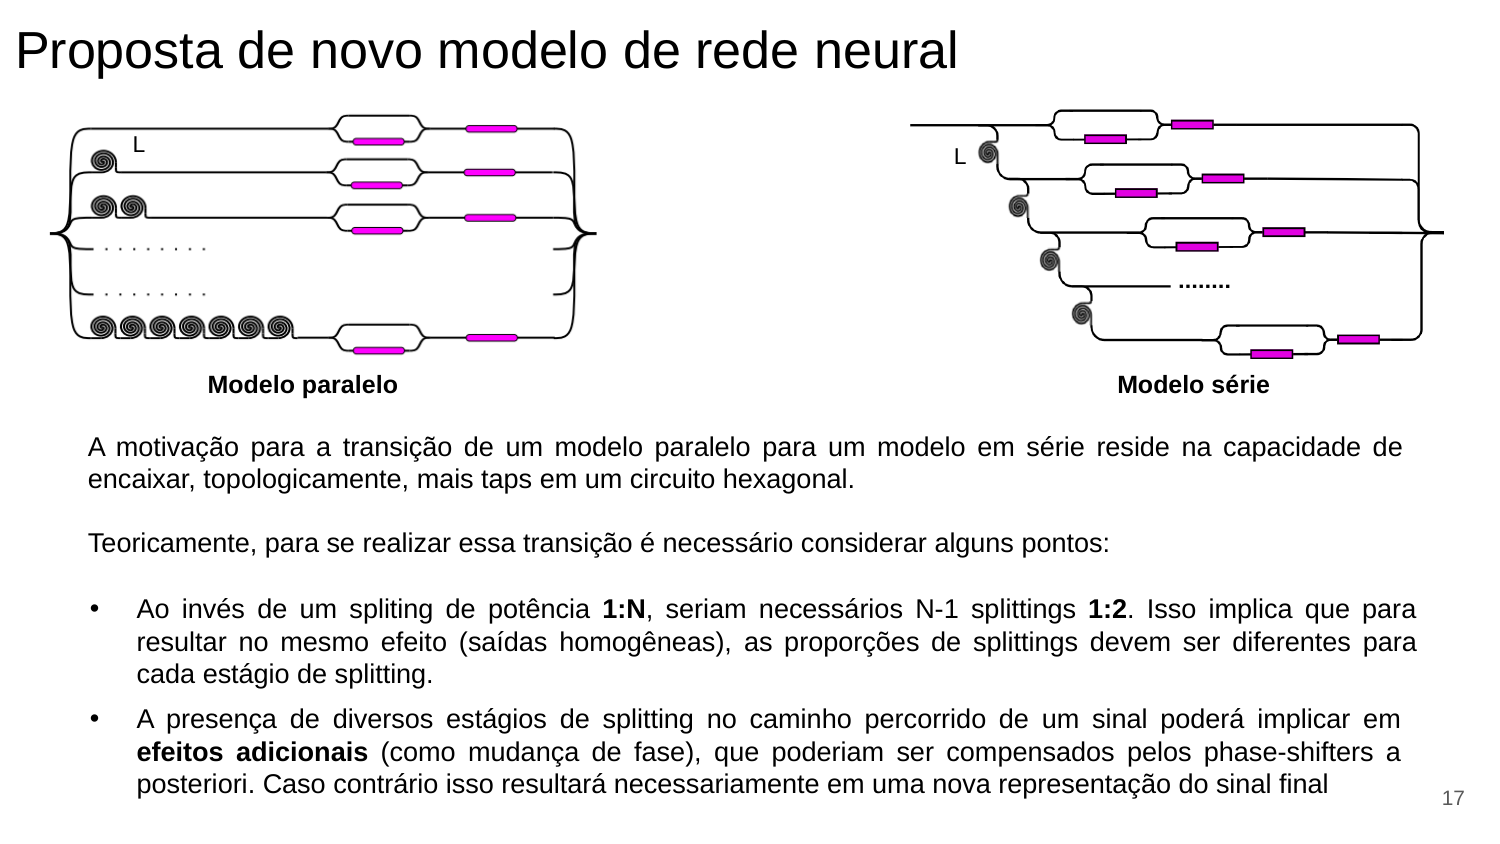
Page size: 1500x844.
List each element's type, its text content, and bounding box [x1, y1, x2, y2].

text_box A motivação para a transição de um modelo paralelo para um modelo em série reside na capacidade de encaixar, topologicamente, mais taps em um circuito hexagonal. [73, 421, 1417, 502]
picture [49, 105, 599, 362]
text_box Ao invés de um spliting de potência 1:N, seriam necessários N-1 splittings 1:2. Isso implica que para resultar no mesmo efeito (saídas homogêneas), as proporções de splittings devem ser diferentes para cada estágio de splitting. [75, 584, 1431, 697]
picture [907, 104, 1450, 360]
text_box Proposta de novo modelo de rede neural [0, 0, 1449, 95]
slide_number 17 [1389, 764, 1480, 830]
text_box Modelo paralelo [192, 370, 456, 407]
text_box Modelo série [1102, 369, 1365, 407]
text_box Teoricamente, para se realizar essa transição é necessário considerar alguns pontos: [73, 517, 1310, 565]
